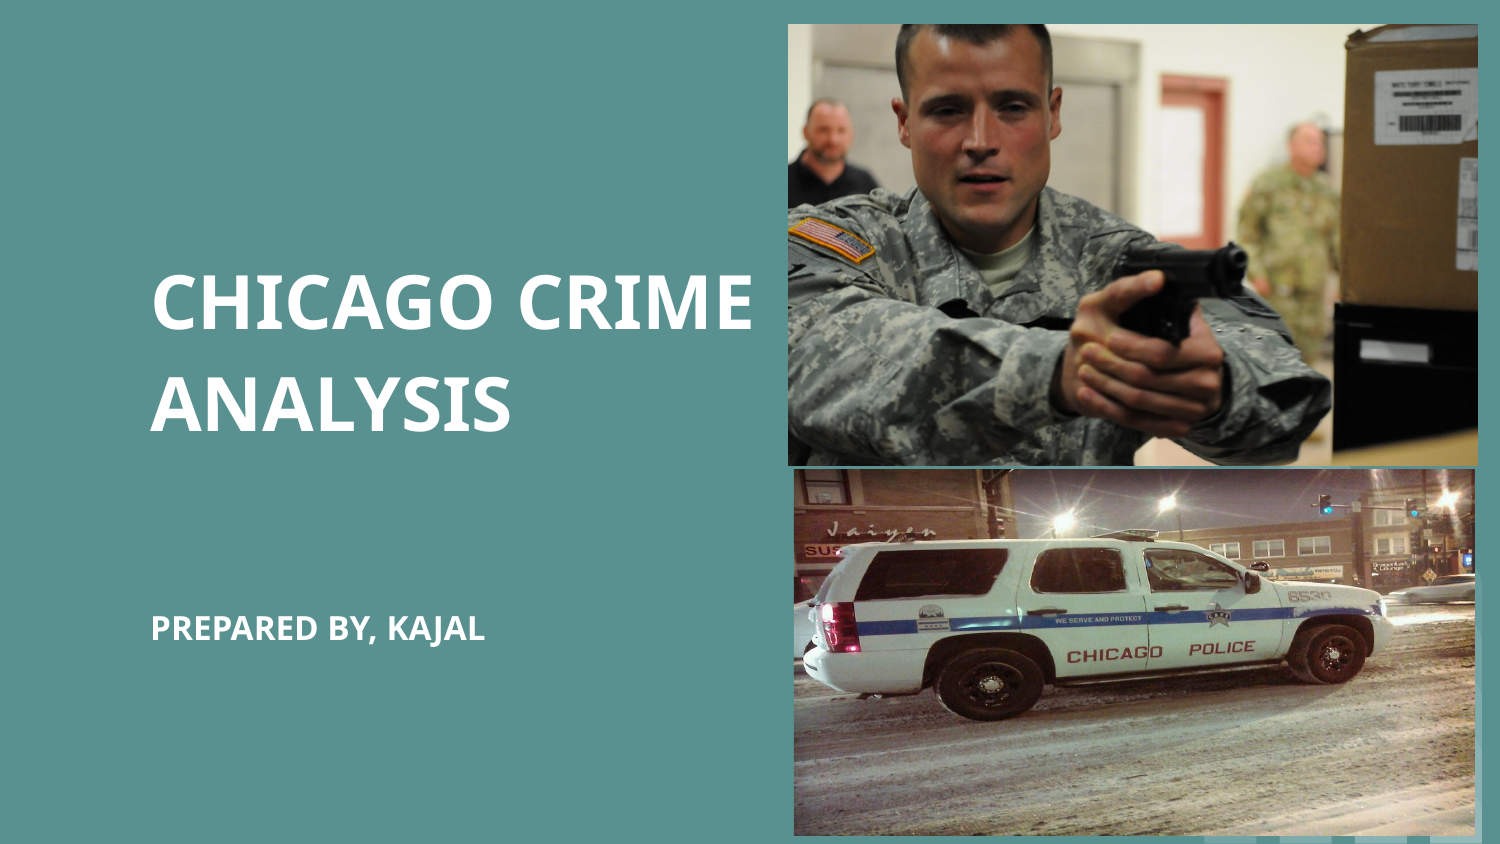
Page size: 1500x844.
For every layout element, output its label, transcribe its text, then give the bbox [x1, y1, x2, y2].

title CHICAGO CRIME ANALYSIS [135, 131, 788, 572]
picture [788, 24, 1500, 837]
subtitle PREPARED BY, KAJAL [135, 589, 788, 704]
